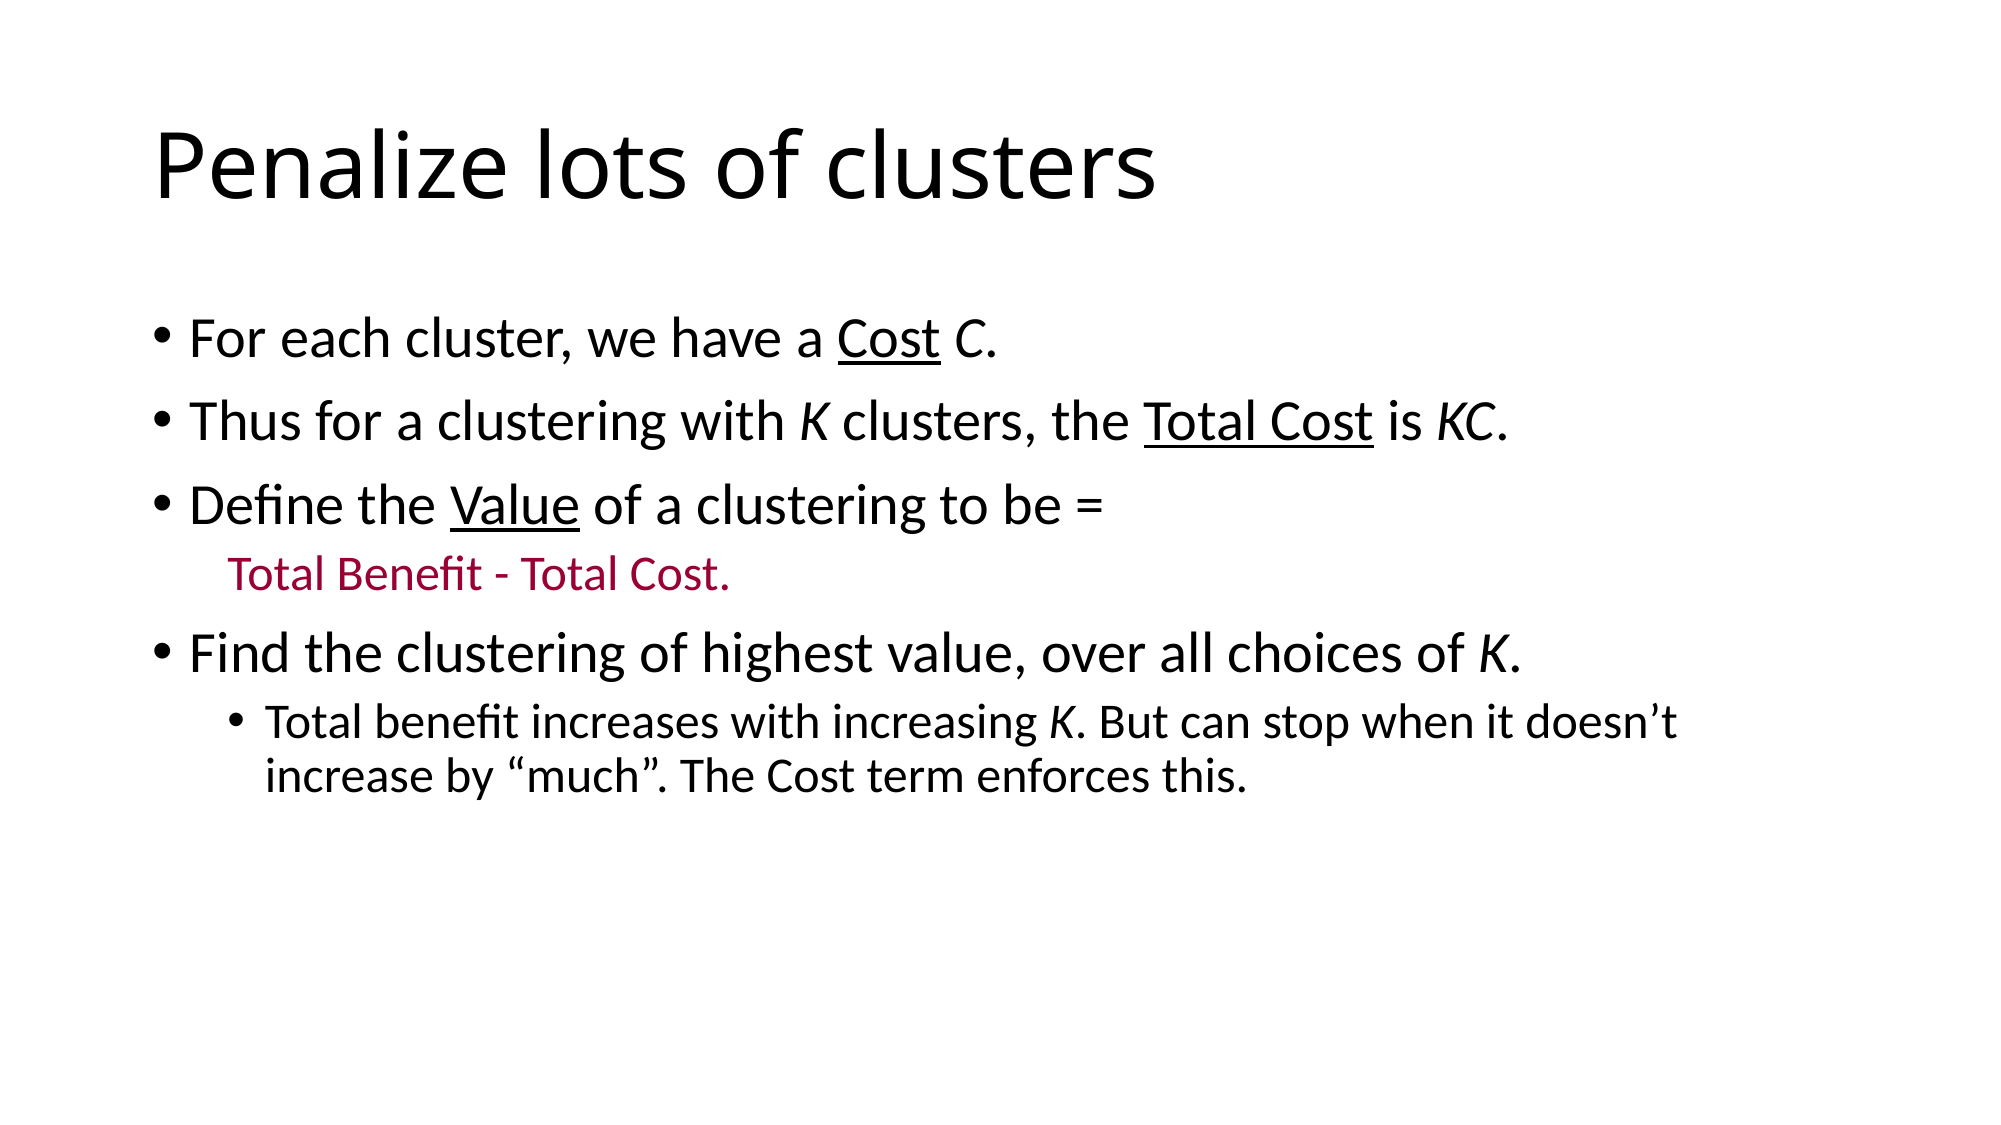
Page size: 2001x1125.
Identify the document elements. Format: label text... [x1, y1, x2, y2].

title Penalize lots of clusters [137, 59, 1863, 278]
list For each cluster, we have a Cost C. Thus for a clustering with K clusters, the Total Cost is KC. Define the Value of a clustering to be = Total Benefit - Total Cost. Find the clustering of highest value, over all choices of K. Total benefit increases with increasing K. But can stop when it doesn’t increase by “much”. The Cost term enforces this. [137, 299, 1863, 1014]
